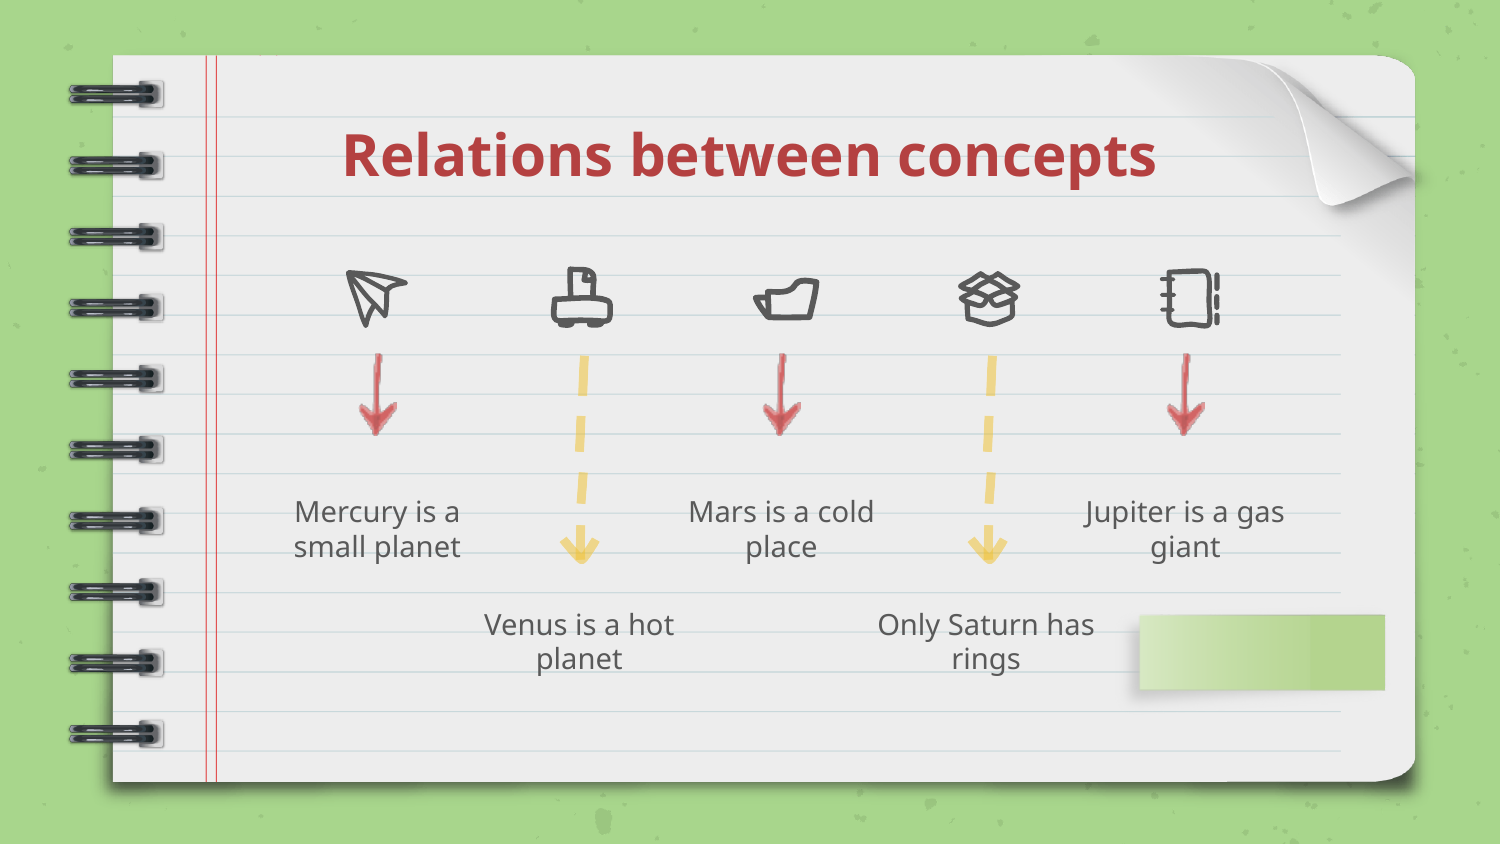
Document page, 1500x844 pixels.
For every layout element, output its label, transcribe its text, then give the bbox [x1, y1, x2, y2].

text_box [550, 266, 613, 328]
subtitle Only Saturn has rings [858, 590, 1082, 685]
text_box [1158, 268, 1220, 329]
picture [63, 22, 1437, 822]
title Relations between concepts [288, 116, 1211, 211]
subtitle Mars is a cold place [653, 478, 909, 573]
text_box [346, 270, 408, 328]
subtitle Jupiter is a gas giant [1058, 478, 1313, 573]
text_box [0, 0, 1500, 844]
subtitle Mercury is a small planet [249, 478, 505, 573]
text_box [752, 277, 820, 321]
subtitle Venus is a hot planet [451, 590, 707, 685]
text_box [958, 271, 1021, 328]
